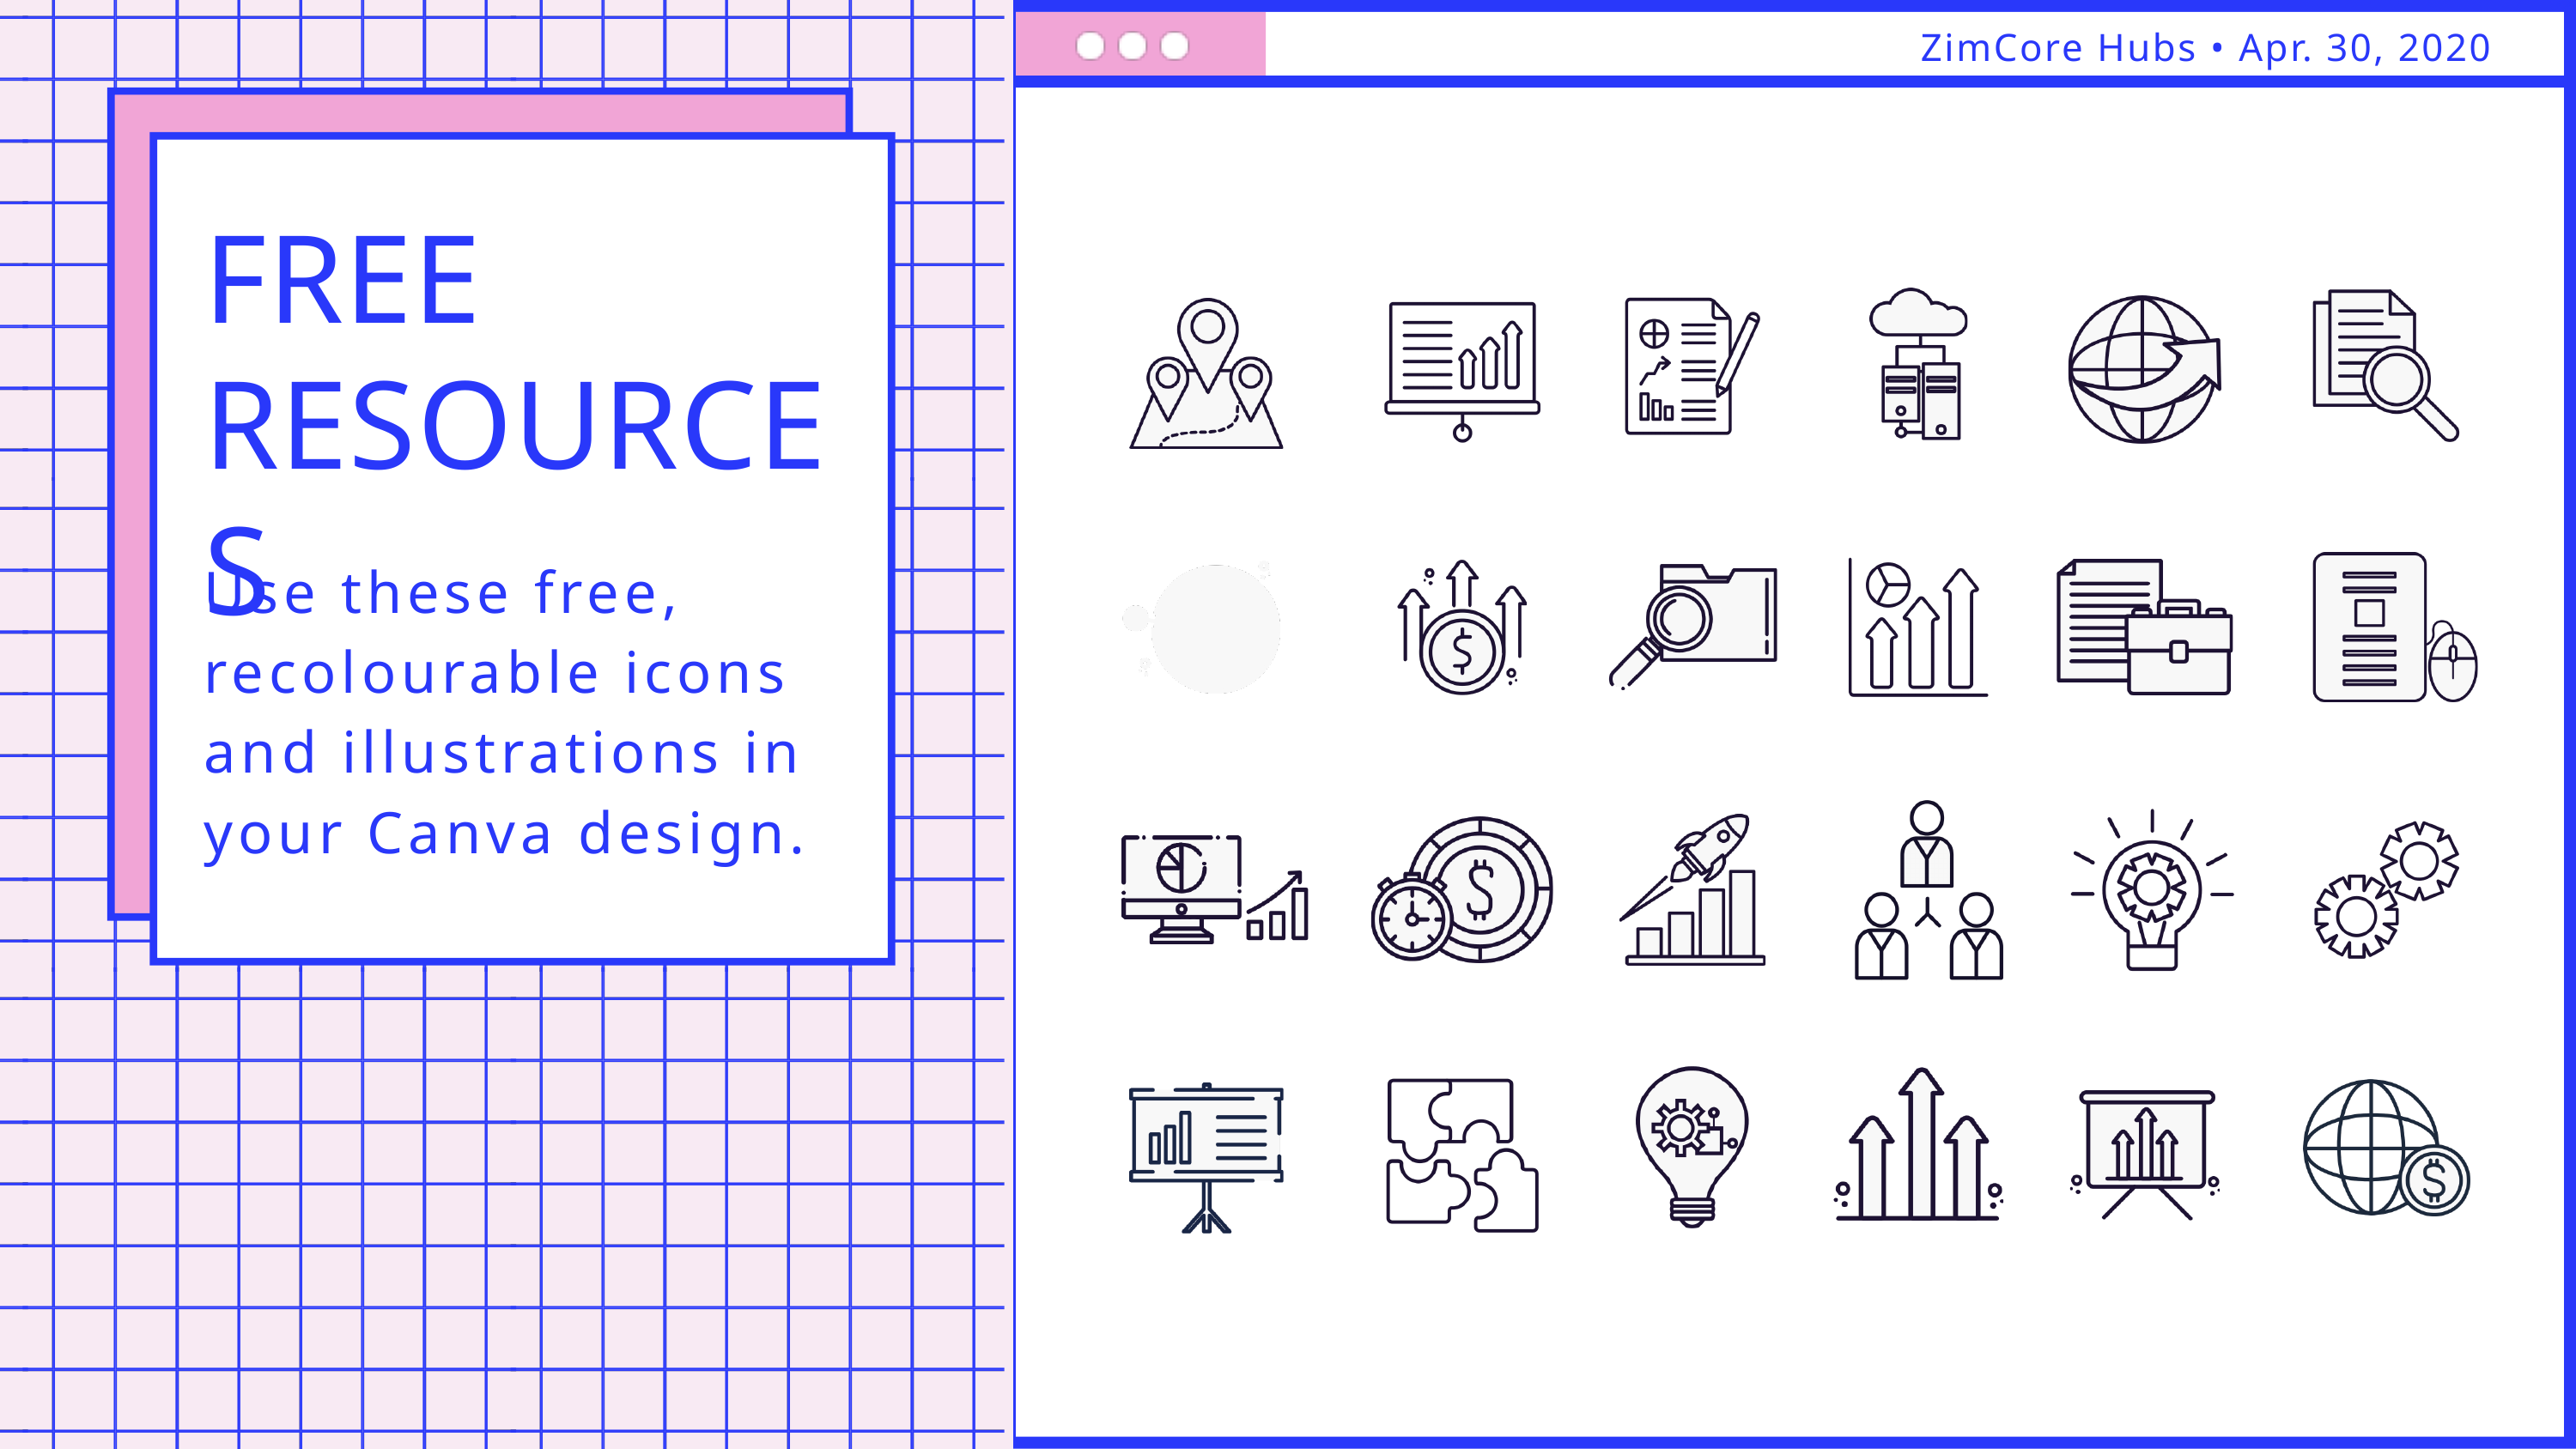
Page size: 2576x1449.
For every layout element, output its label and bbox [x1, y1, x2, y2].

text_box [204, 203, 841, 860]
text_box [0, 0, 1005, 1449]
text_box [1007, 0, 2576, 1449]
text_box [149, 131, 896, 966]
text_box [106, 87, 854, 921]
text_box [1121, 236, 2522, 1304]
